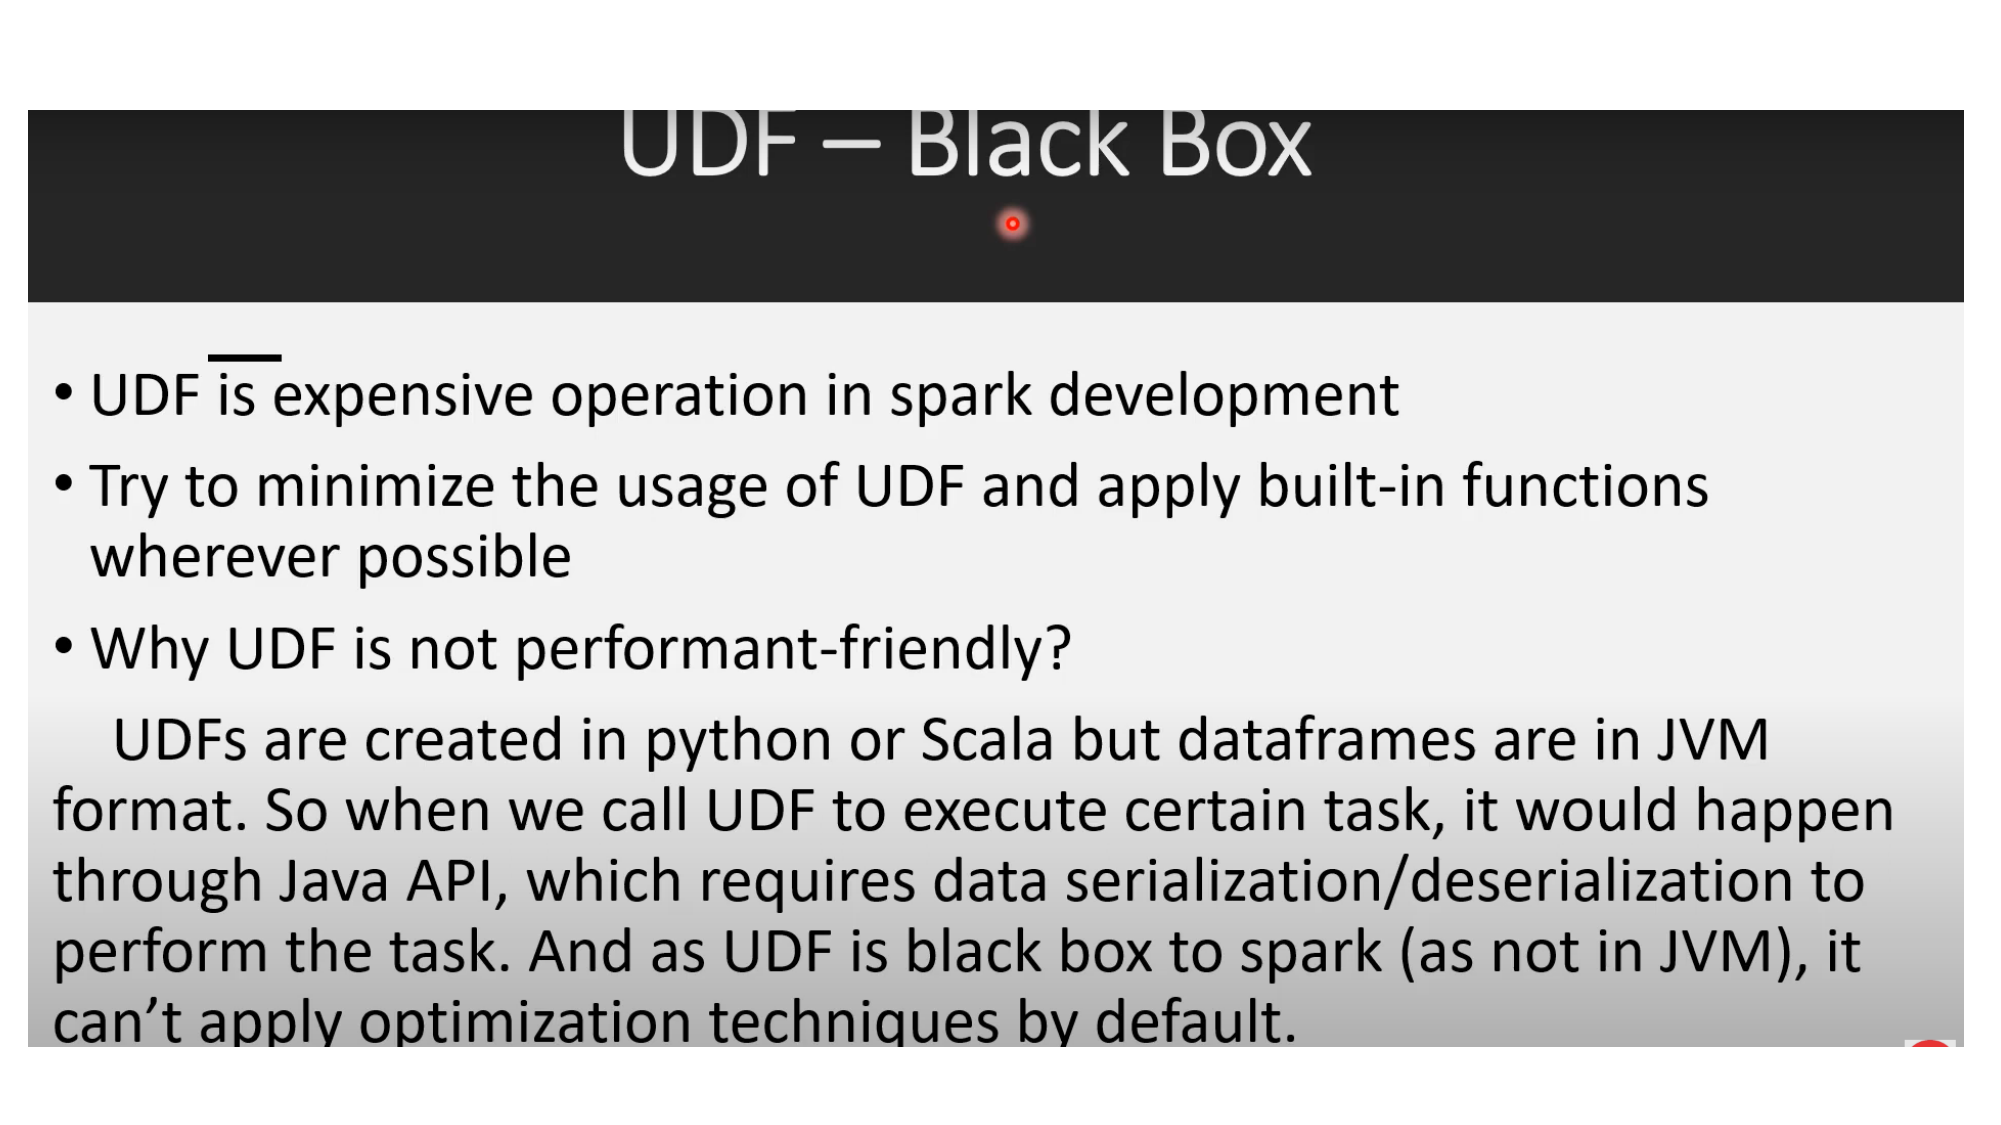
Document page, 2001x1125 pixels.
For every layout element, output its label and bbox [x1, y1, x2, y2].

picture [28, 109, 1964, 1047]
